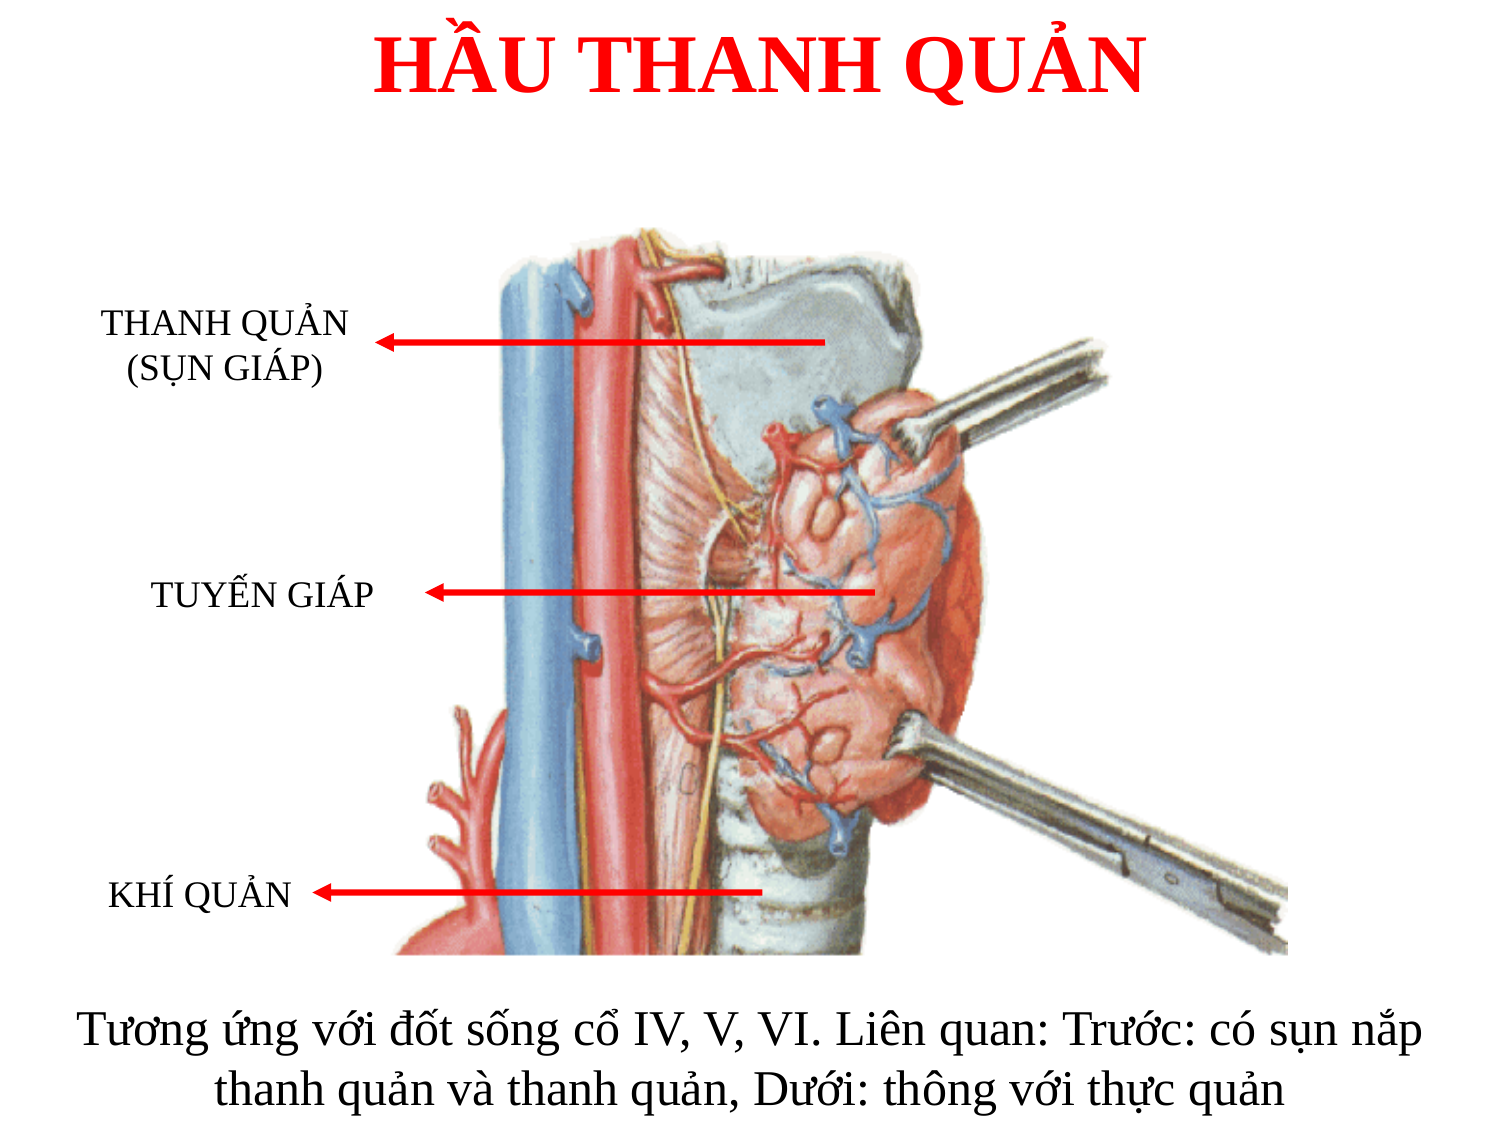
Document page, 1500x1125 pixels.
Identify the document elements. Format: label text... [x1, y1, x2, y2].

text_box Tương ứng với đốt sống cổ IV, V, VI. Liên quan: Trước: có sụn nắp thanh quản và thanh quản, Dưới: thông với thực quản [0, 988, 1500, 1123]
text_box KHÍ QUẢN [124, 817, 275, 968]
text_box TUYẾN GIÁP [187, 517, 338, 668]
text_box THANH QUẢN (SỤN GIÁP) [149, 267, 300, 418]
title HẦU THANH QUẢN [74, 0, 1426, 118]
text_box [312, 886, 376, 899]
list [381, 192, 1288, 1006]
